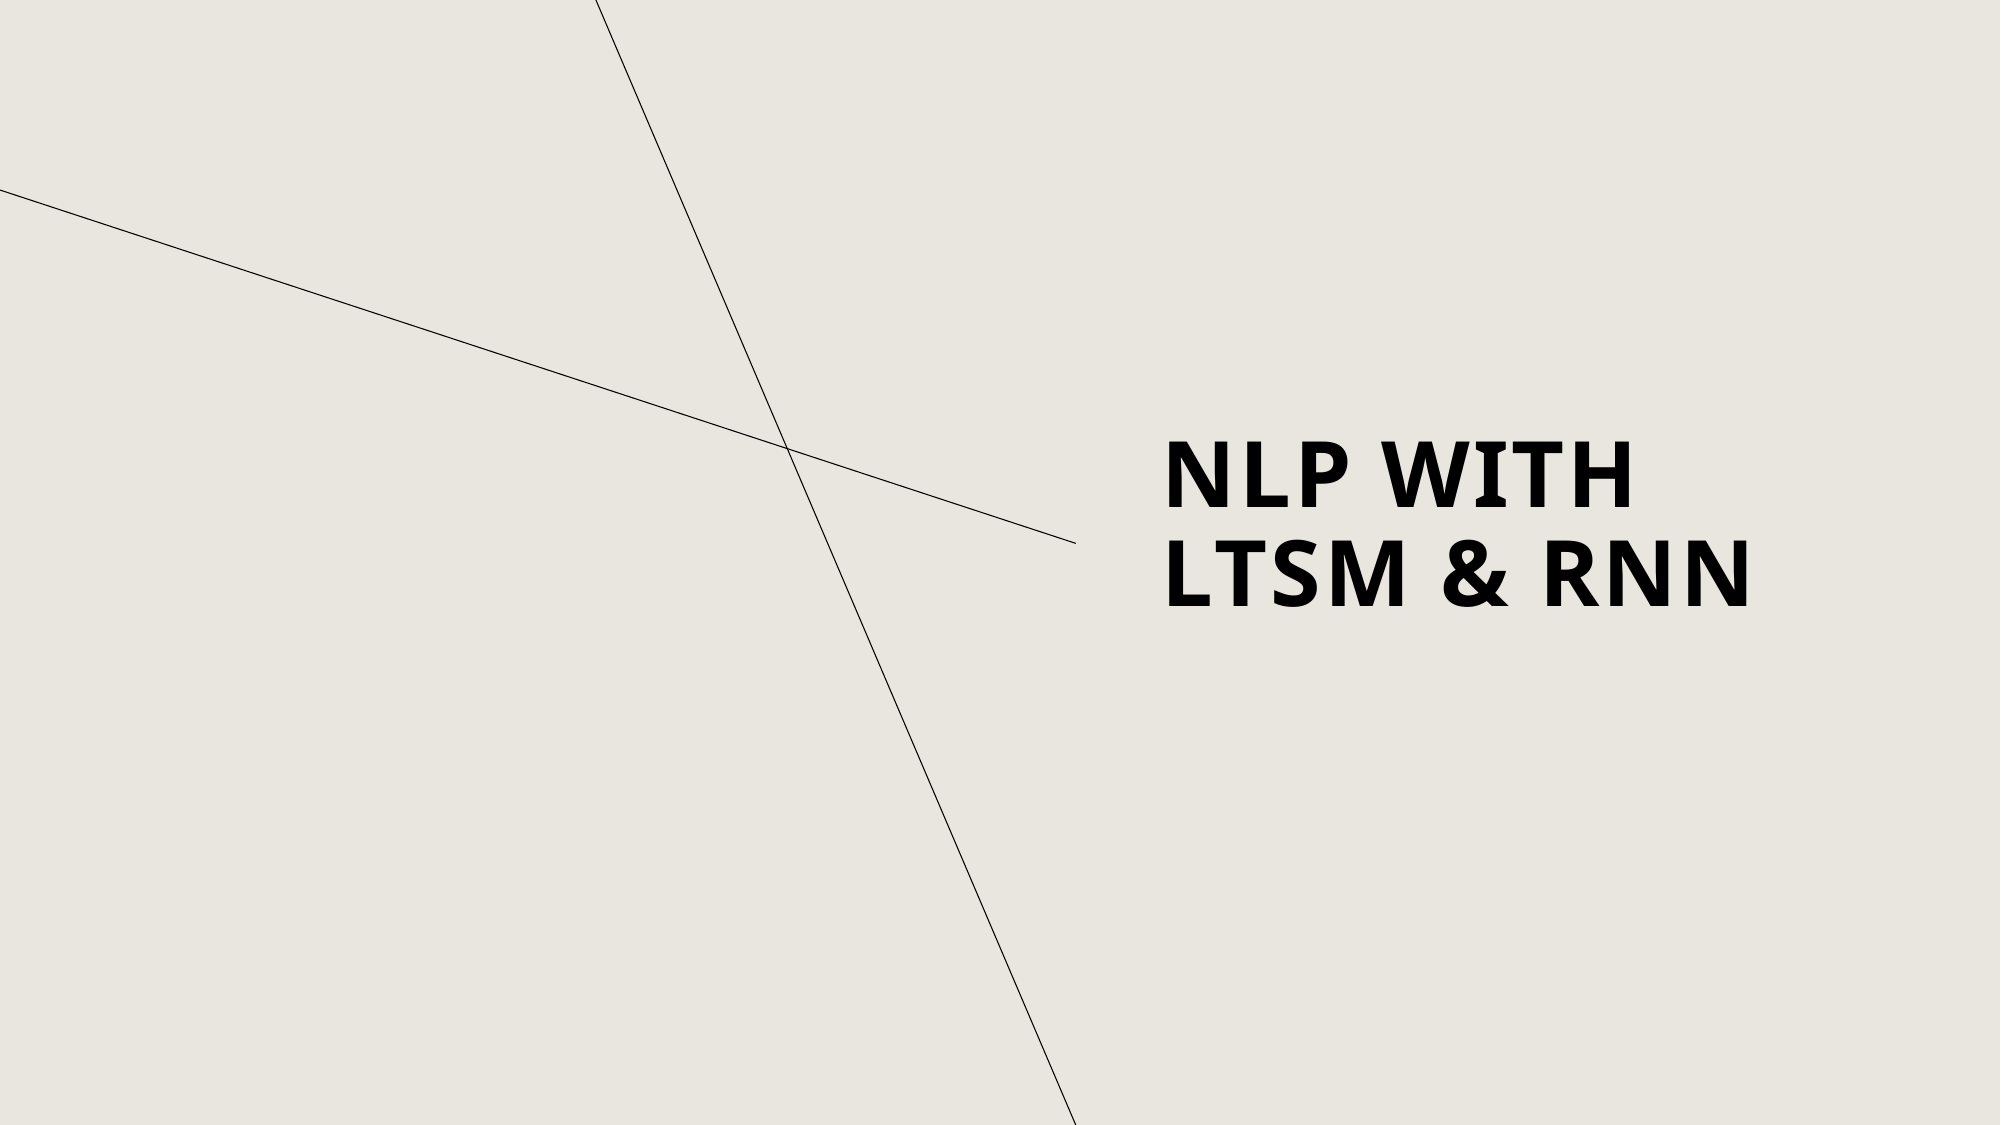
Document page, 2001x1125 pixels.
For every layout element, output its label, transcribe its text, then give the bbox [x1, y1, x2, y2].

title NLP with LTSM & RNN [1146, 79, 1833, 634]
